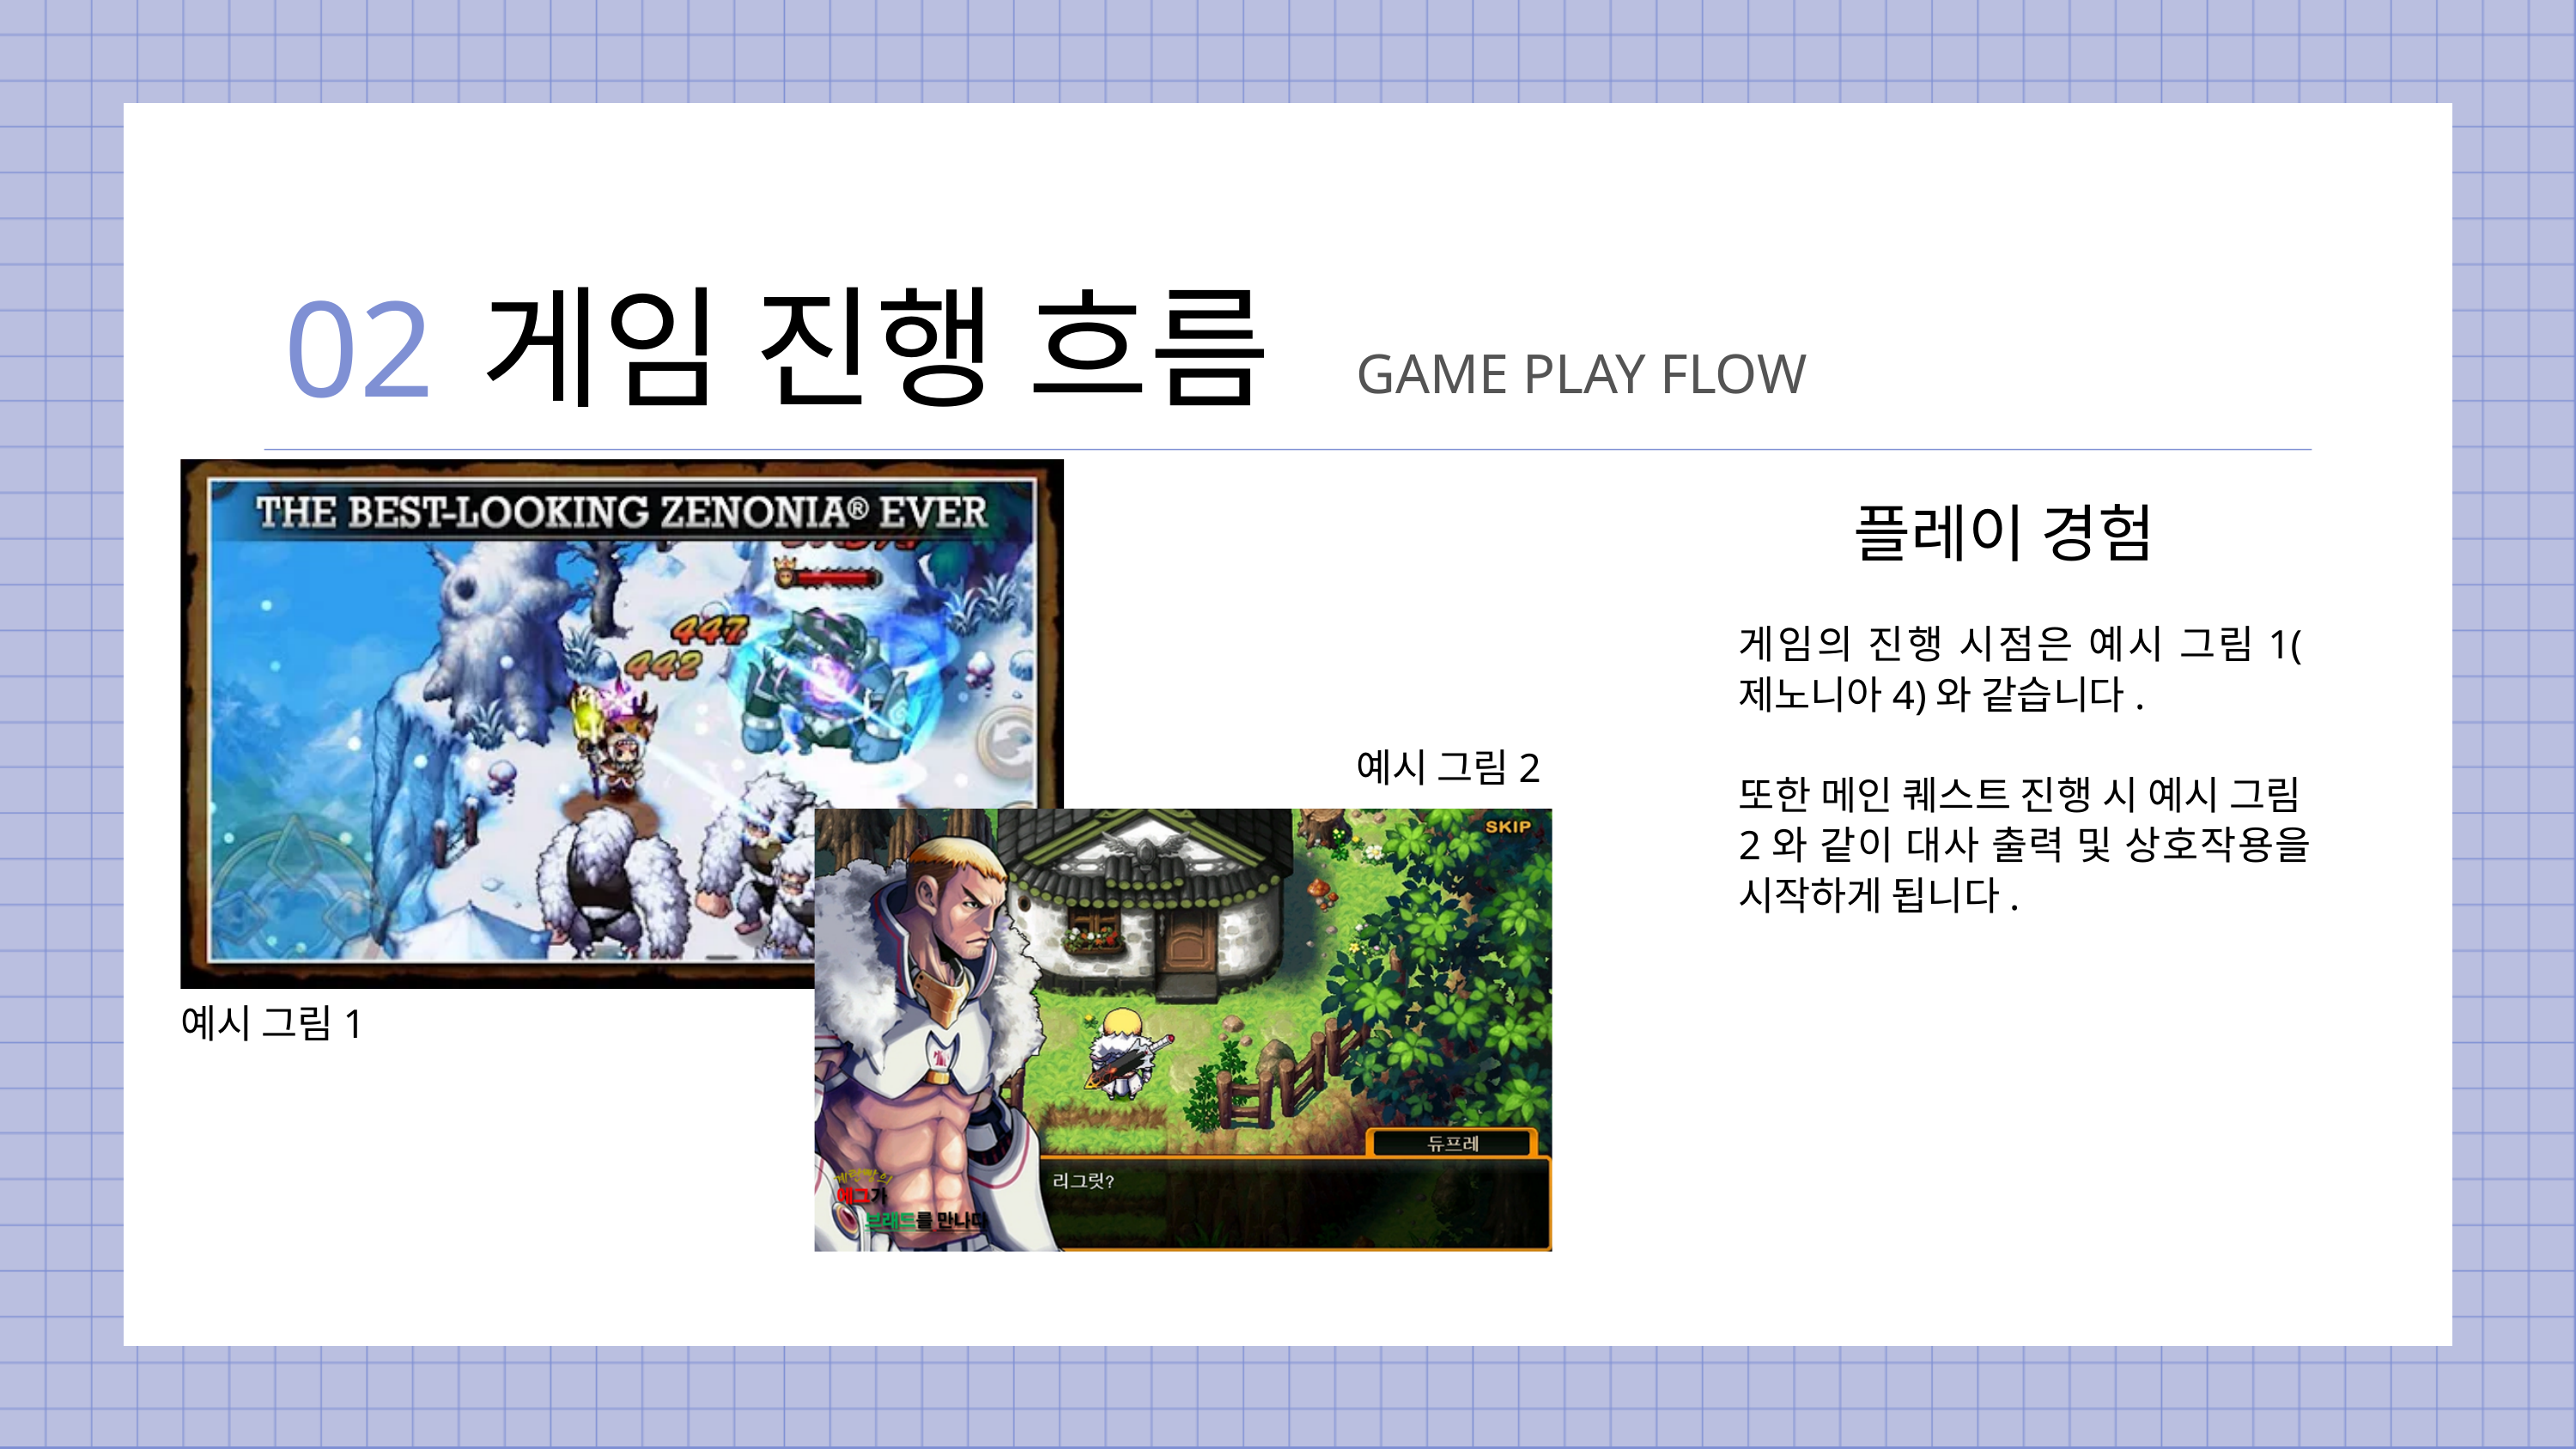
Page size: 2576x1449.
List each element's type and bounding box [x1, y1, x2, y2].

text_box [0, 0, 2576, 1446]
text_box [123, 102, 2453, 1346]
